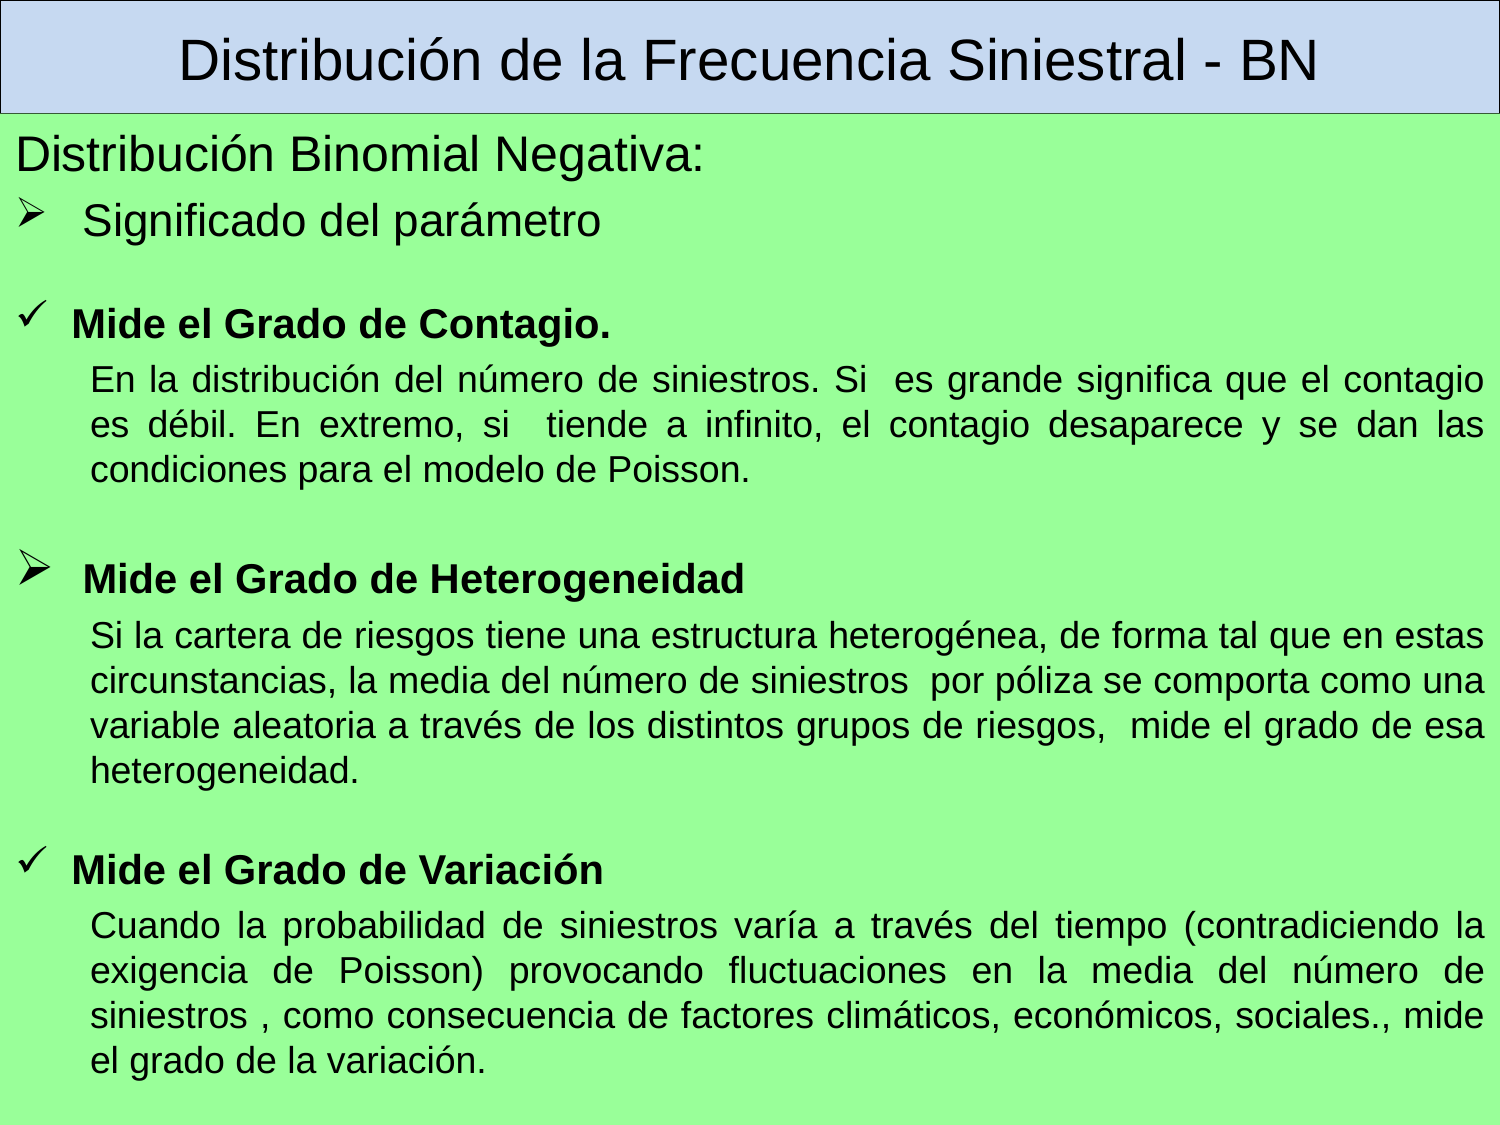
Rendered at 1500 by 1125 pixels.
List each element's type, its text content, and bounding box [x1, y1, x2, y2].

title Distribución de la Frecuencia Siniestral - BN [0, 0, 1500, 113]
